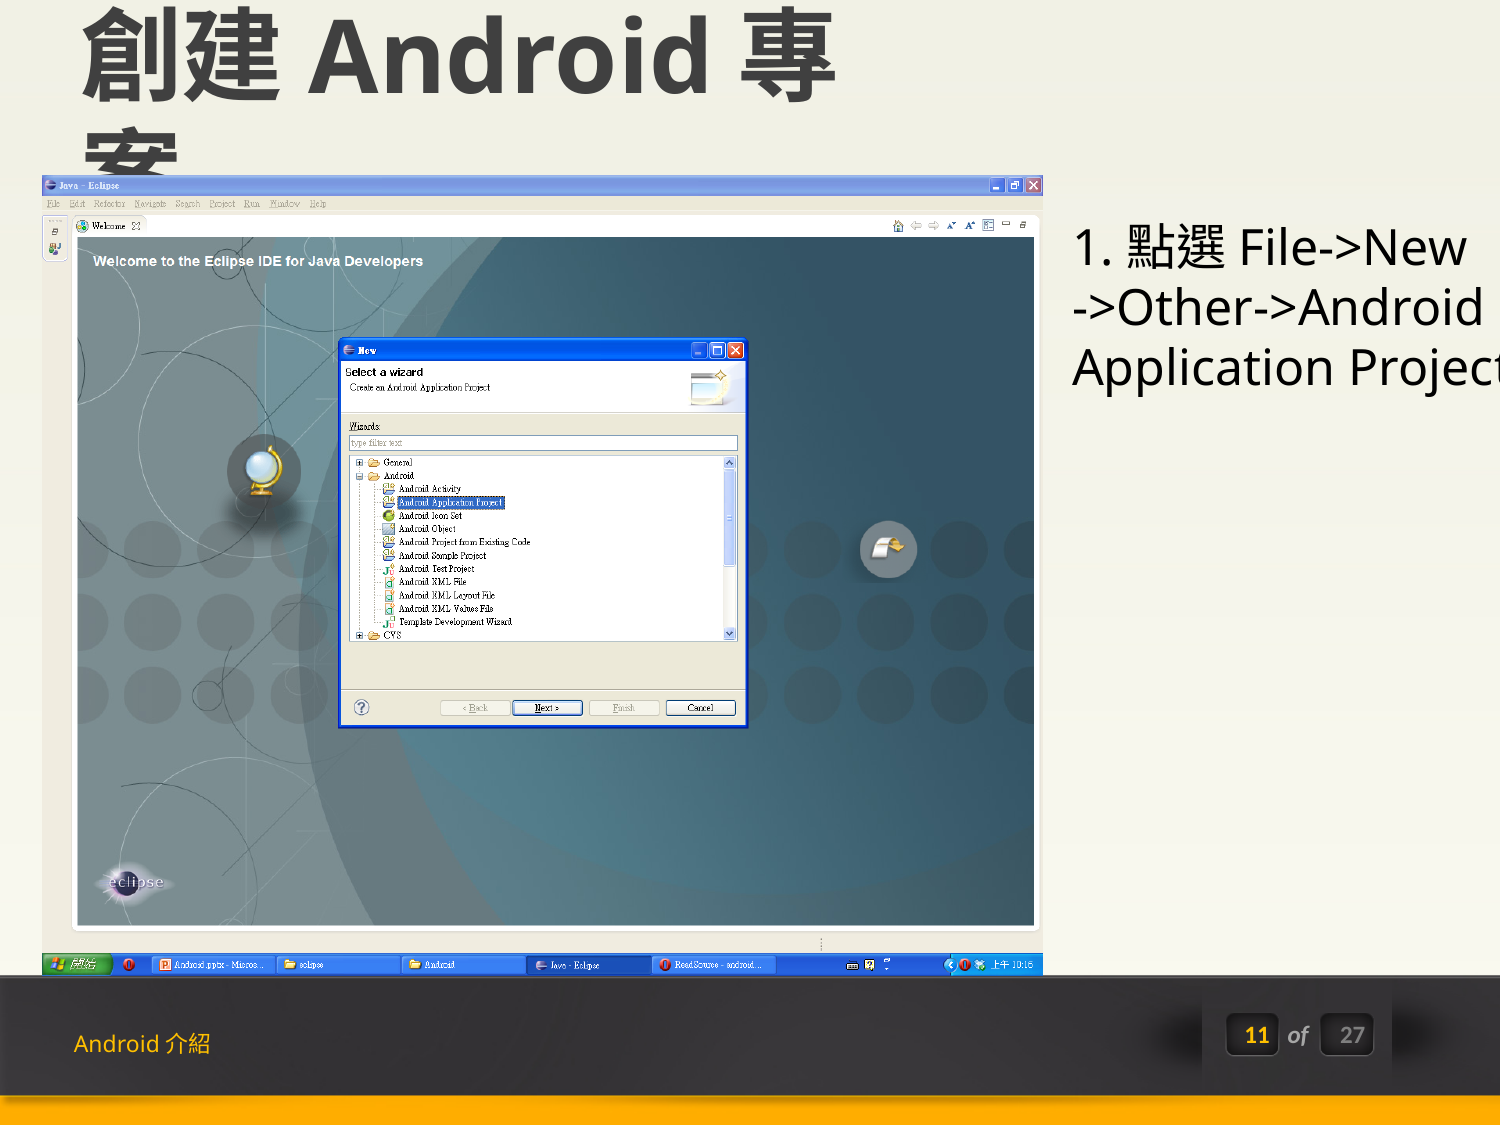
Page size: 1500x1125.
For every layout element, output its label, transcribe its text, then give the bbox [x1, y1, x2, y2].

text_box 1.點選File->New ->Other->Android Application Project [1057, 208, 1500, 403]
text_box Android介紹 [59, 1003, 231, 1082]
text_box of [1286, 1011, 1313, 1057]
picture [0, 0, 1500, 1125]
text_box 創建Android專案 [65, 42, 880, 174]
